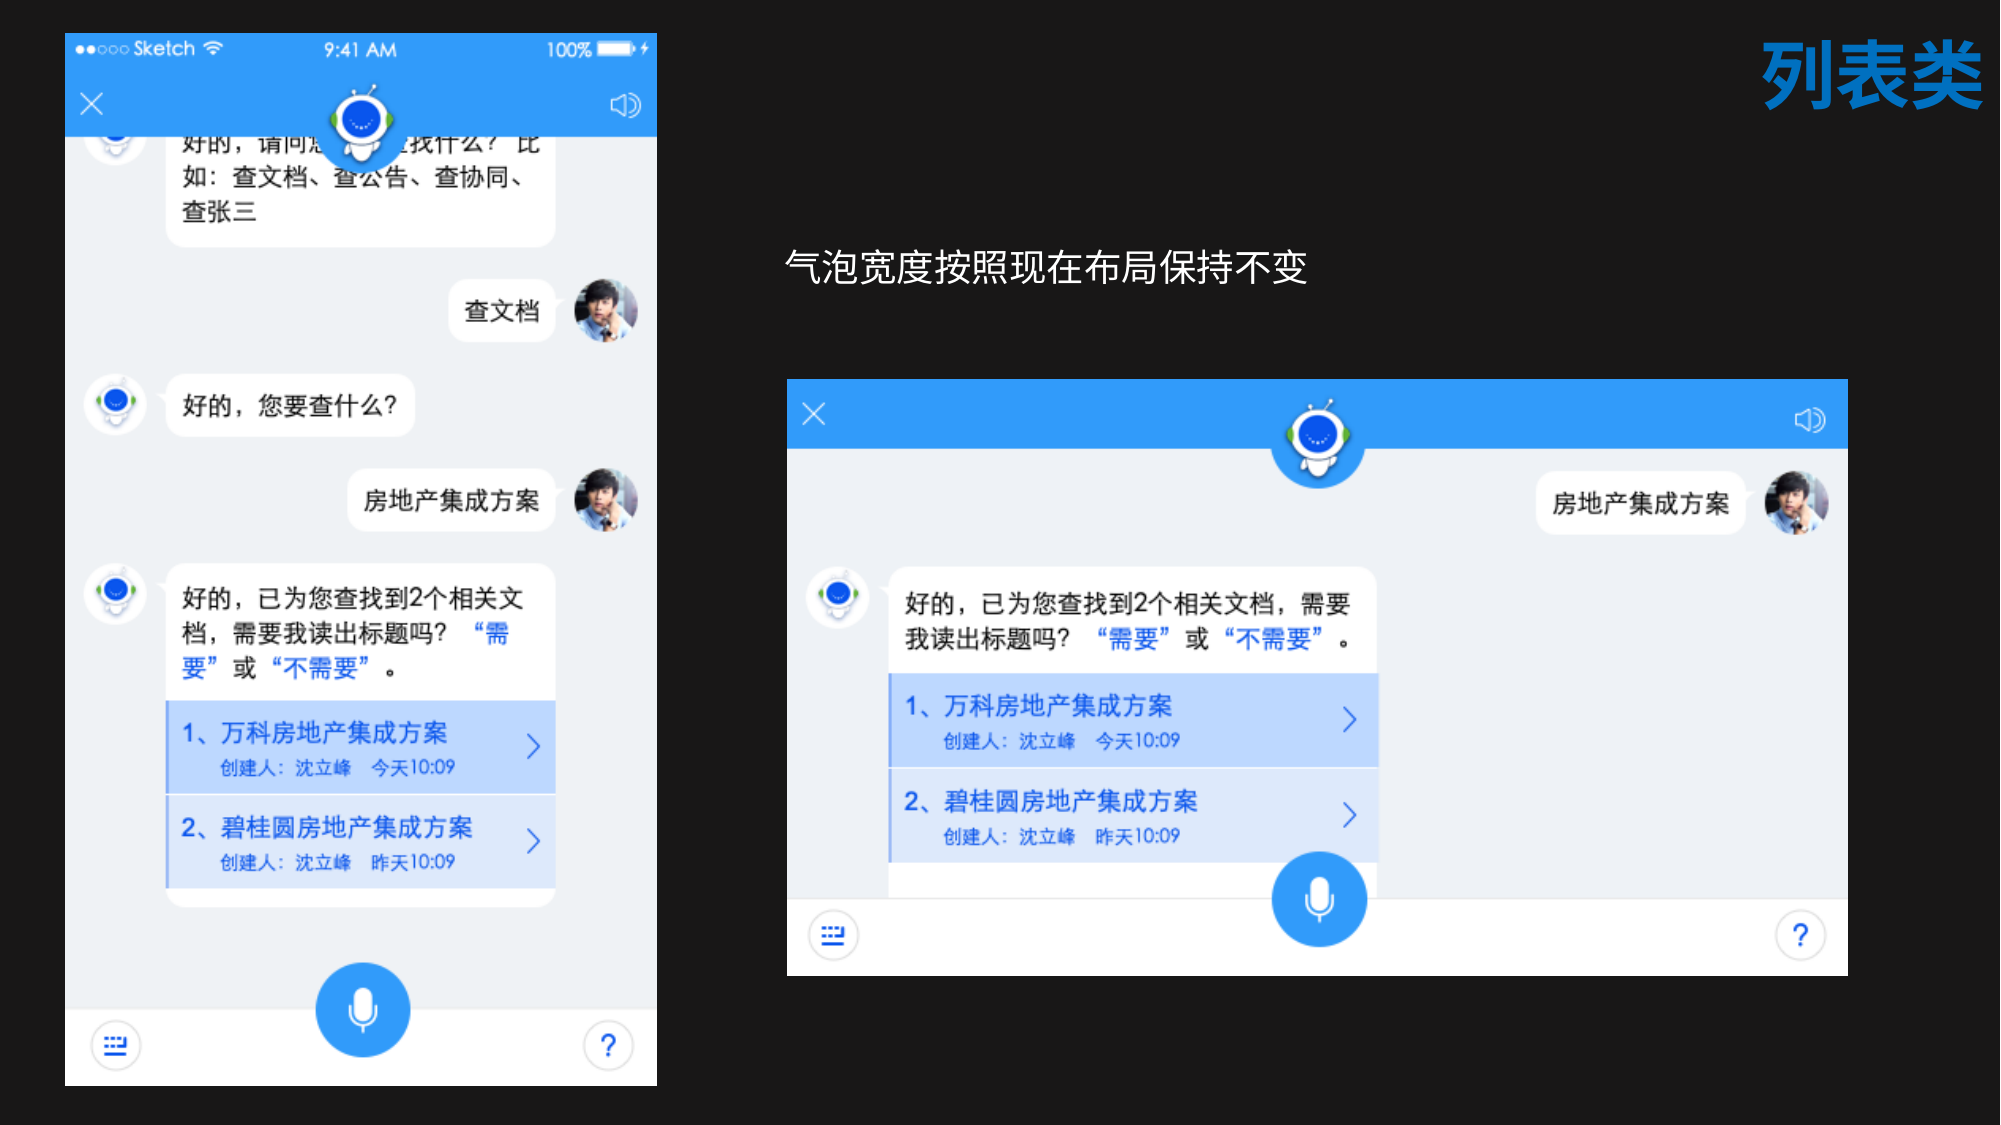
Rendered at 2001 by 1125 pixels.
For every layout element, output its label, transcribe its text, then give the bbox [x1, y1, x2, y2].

text_box 气泡宽度按照现在布局保持不变 [769, 236, 1708, 297]
picture [787, 379, 1848, 976]
text_box 列表类 [1447, 0, 2000, 159]
picture [65, 33, 657, 1086]
